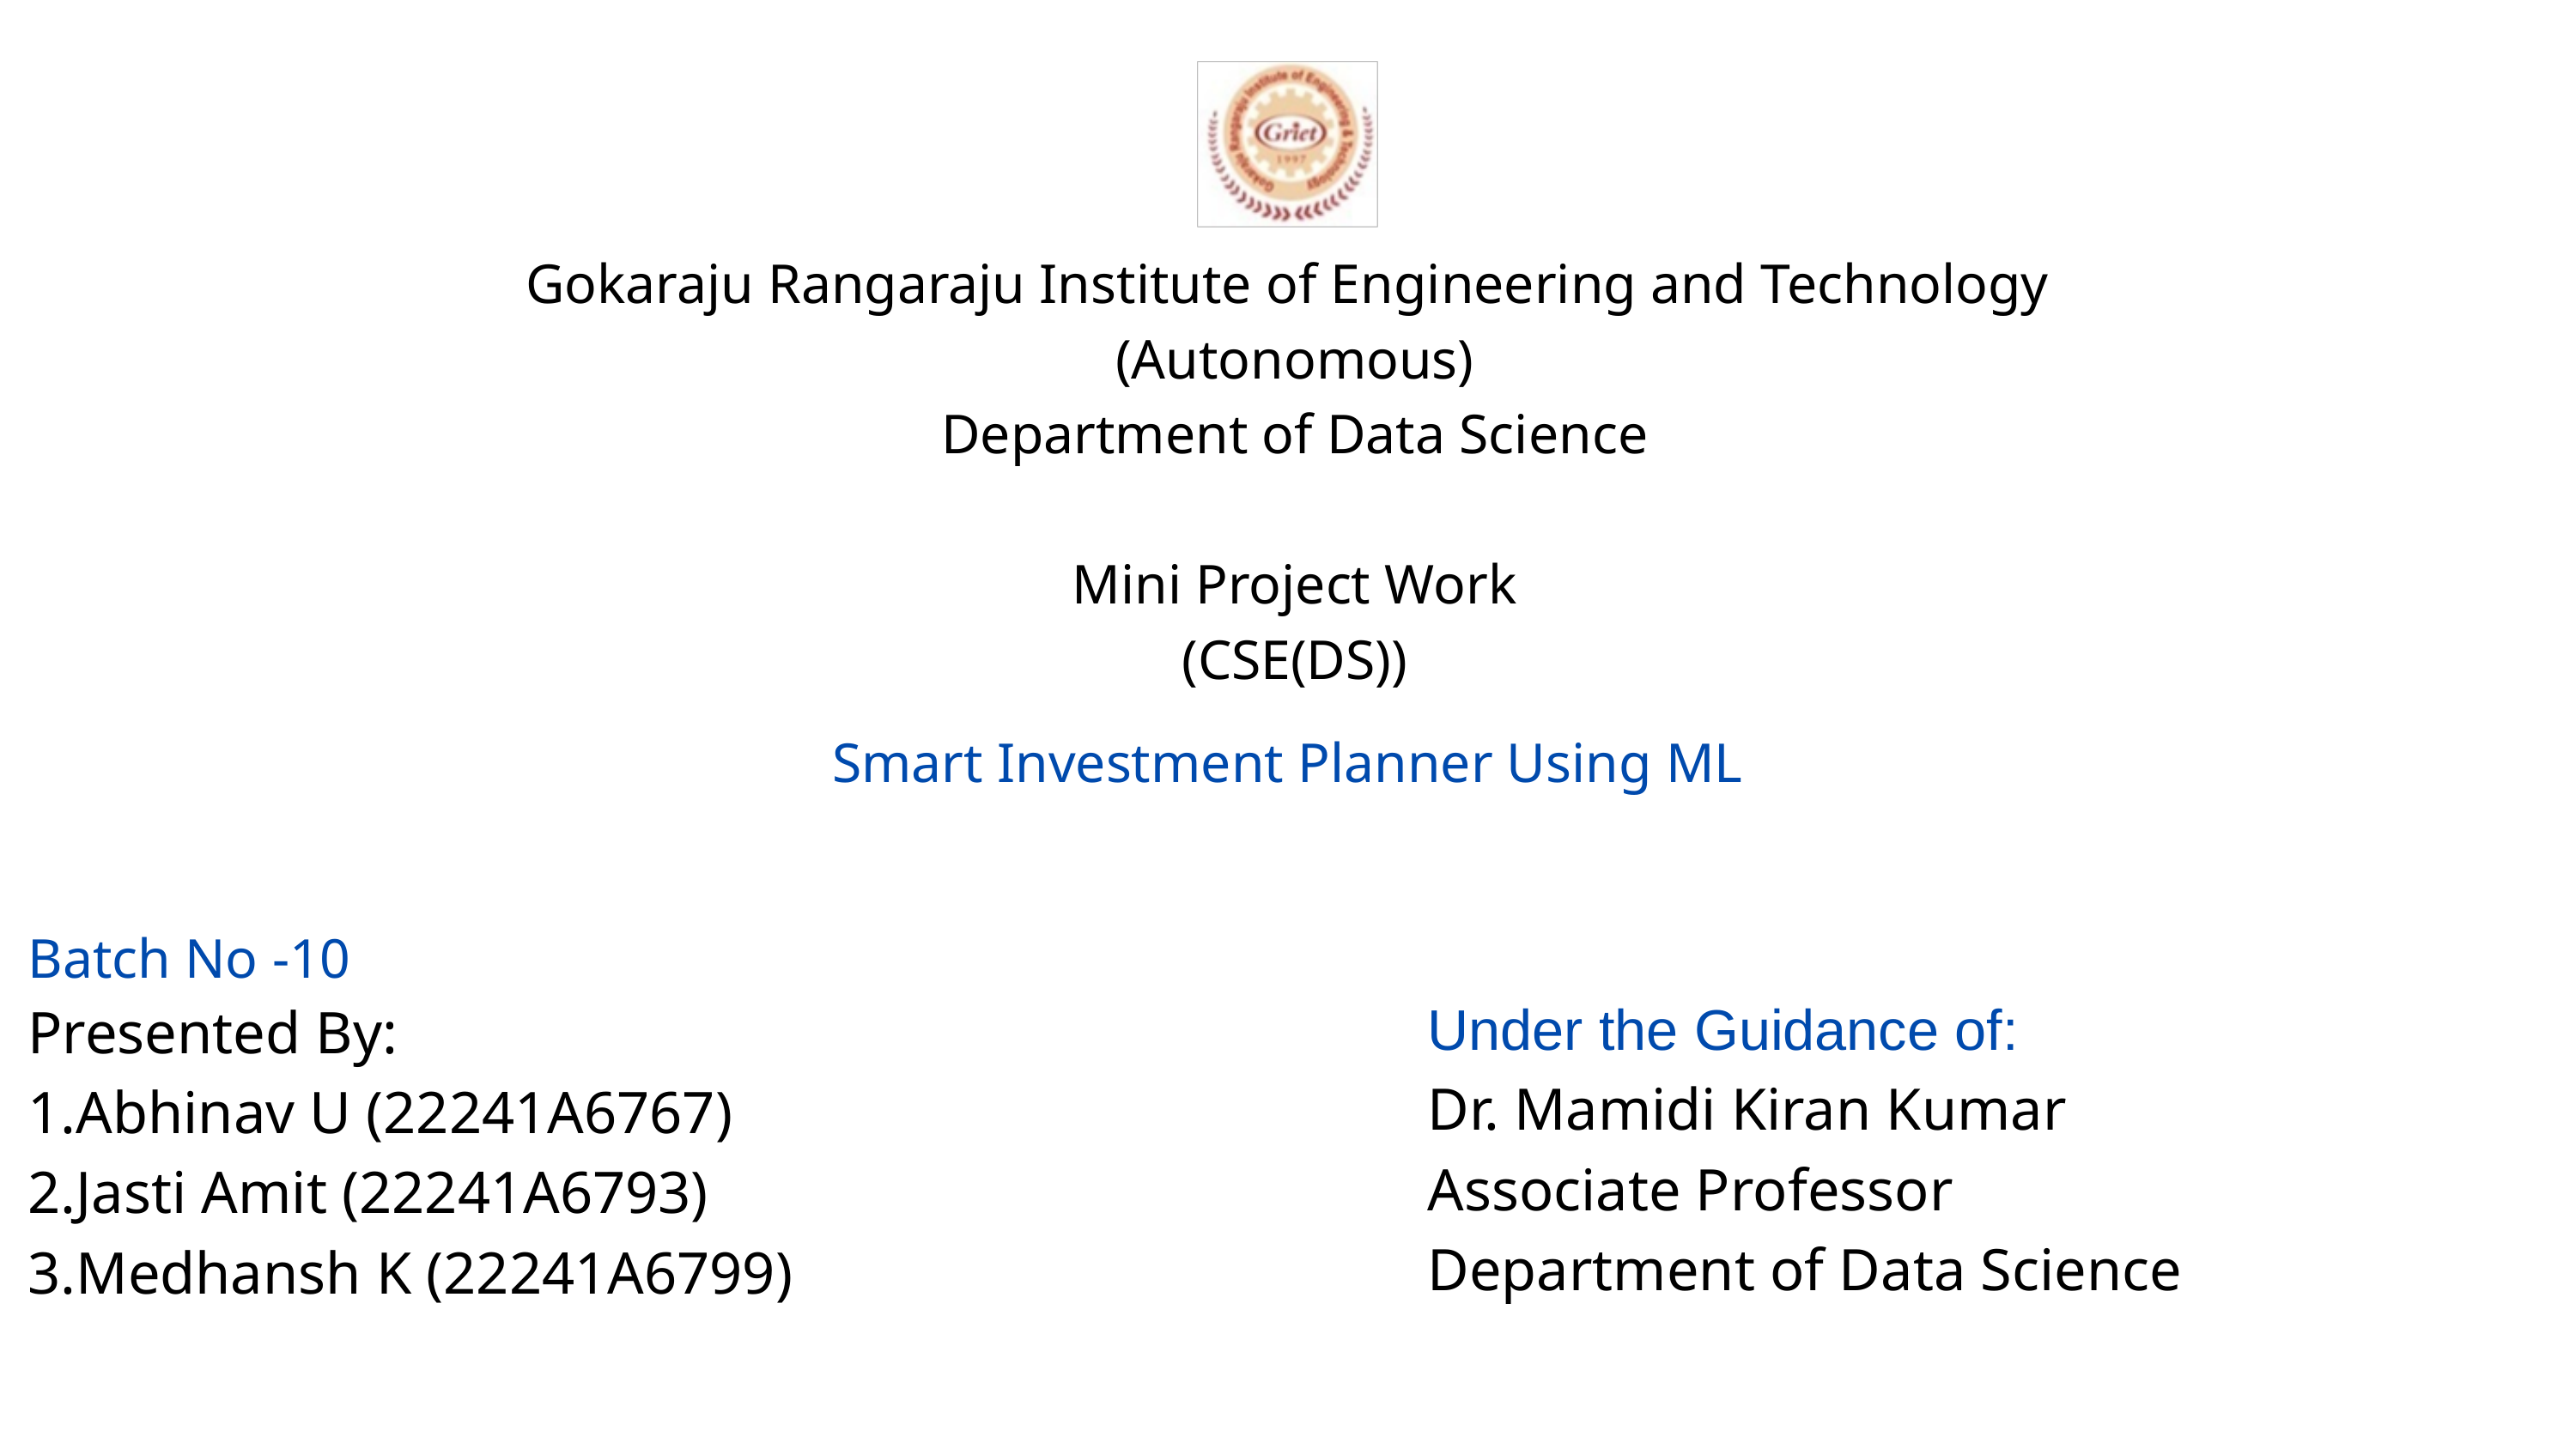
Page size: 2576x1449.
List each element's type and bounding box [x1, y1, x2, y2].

text_box [503, 170, 2073, 694]
text_box [641, 724, 1935, 809]
text_box [27, 990, 988, 1311]
text_box [1196, 60, 1380, 169]
text_box [27, 919, 634, 990]
text_box [1427, 990, 2224, 1311]
